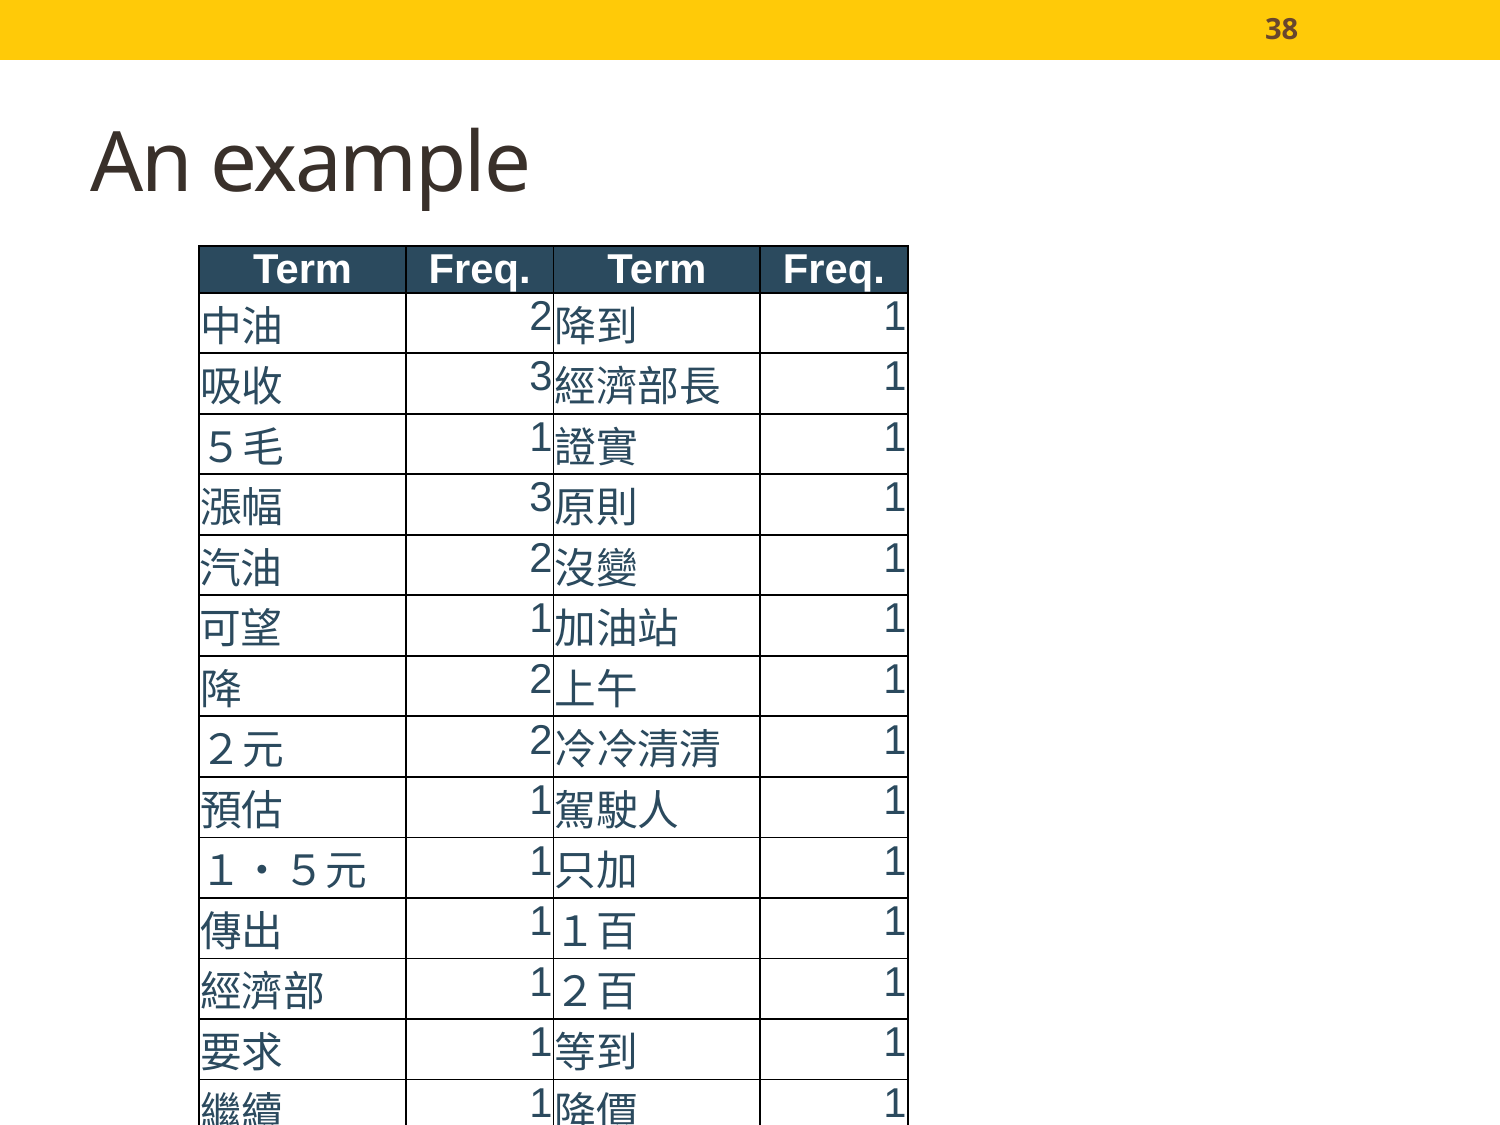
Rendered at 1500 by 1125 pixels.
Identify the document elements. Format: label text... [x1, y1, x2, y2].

table_cell 降 [200, 657, 405, 715]
table_header Freq. [407, 247, 553, 292]
table_cell 1 [761, 1080, 907, 1125]
table_cell 1 [761, 536, 907, 594]
table_cell 1 [761, 596, 907, 655]
table_cell 1 [761, 475, 907, 534]
table_cell 繼續 [200, 1080, 405, 1125]
table_cell 1 [407, 1080, 553, 1125]
table_cell 加油站 [554, 596, 759, 655]
table_cell 1 [407, 778, 553, 837]
title An example [75, 70, 1425, 246]
table_cell 降到 [554, 294, 759, 352]
table_cell 1 [761, 717, 907, 776]
table_cell 1 [761, 899, 907, 958]
table_cell 上午 [554, 657, 759, 715]
table_cell 證實 [554, 415, 759, 473]
table_cell 駕駛人 [554, 778, 759, 837]
table_cell 汽油 [200, 536, 405, 594]
table_cell 1 [407, 415, 553, 473]
table_cell 等到 [554, 1020, 759, 1079]
table_cell 2 [407, 657, 553, 715]
table_cell １‧５元 [200, 838, 405, 897]
table_cell 中油 [200, 294, 405, 352]
table_cell 3 [407, 475, 553, 534]
table_cell 降價 [554, 1080, 759, 1125]
table_cell 預估 [200, 778, 405, 837]
table_cell 傳出 [200, 899, 405, 958]
table_cell 沒變 [554, 536, 759, 594]
table_cell ５毛 [200, 415, 405, 473]
table_cell 1 [761, 294, 907, 352]
slide_number 38 [1250, 3, 1425, 57]
table_header Term [554, 247, 759, 292]
table_cell 要求 [200, 1020, 405, 1079]
table_cell ２百 [554, 959, 759, 1018]
table_cell 1 [407, 838, 553, 897]
table_cell 可望 [200, 596, 405, 655]
table_cell 2 [407, 536, 553, 594]
table_cell 2 [407, 294, 553, 352]
table_header Term [200, 247, 405, 292]
table_cell 1 [761, 657, 907, 715]
table_cell 冷冷清清 [554, 717, 759, 776]
table_cell 只加 [554, 838, 759, 897]
table_cell 1 [761, 778, 907, 837]
table_cell 1 [761, 1020, 907, 1079]
table_cell １百 [554, 899, 759, 958]
table_cell 漲幅 [200, 475, 405, 534]
table_cell 1 [761, 354, 907, 413]
table_cell 1 [407, 1020, 553, 1079]
table_cell 1 [761, 415, 907, 473]
table_cell 1 [407, 899, 553, 958]
table_cell 1 [407, 596, 553, 655]
table_cell 吸收 [200, 354, 405, 413]
table_cell 原則 [554, 475, 759, 534]
table_cell 1 [761, 959, 907, 1018]
table_cell 經濟部長 [554, 354, 759, 413]
table_cell 2 [407, 717, 553, 776]
table_header Freq. [761, 247, 907, 292]
table_cell ２元 [200, 717, 405, 776]
table_cell 經濟部 [200, 959, 405, 1018]
table_cell 1 [407, 959, 553, 1018]
table_cell 1 [761, 838, 907, 897]
table_cell 3 [407, 354, 553, 413]
